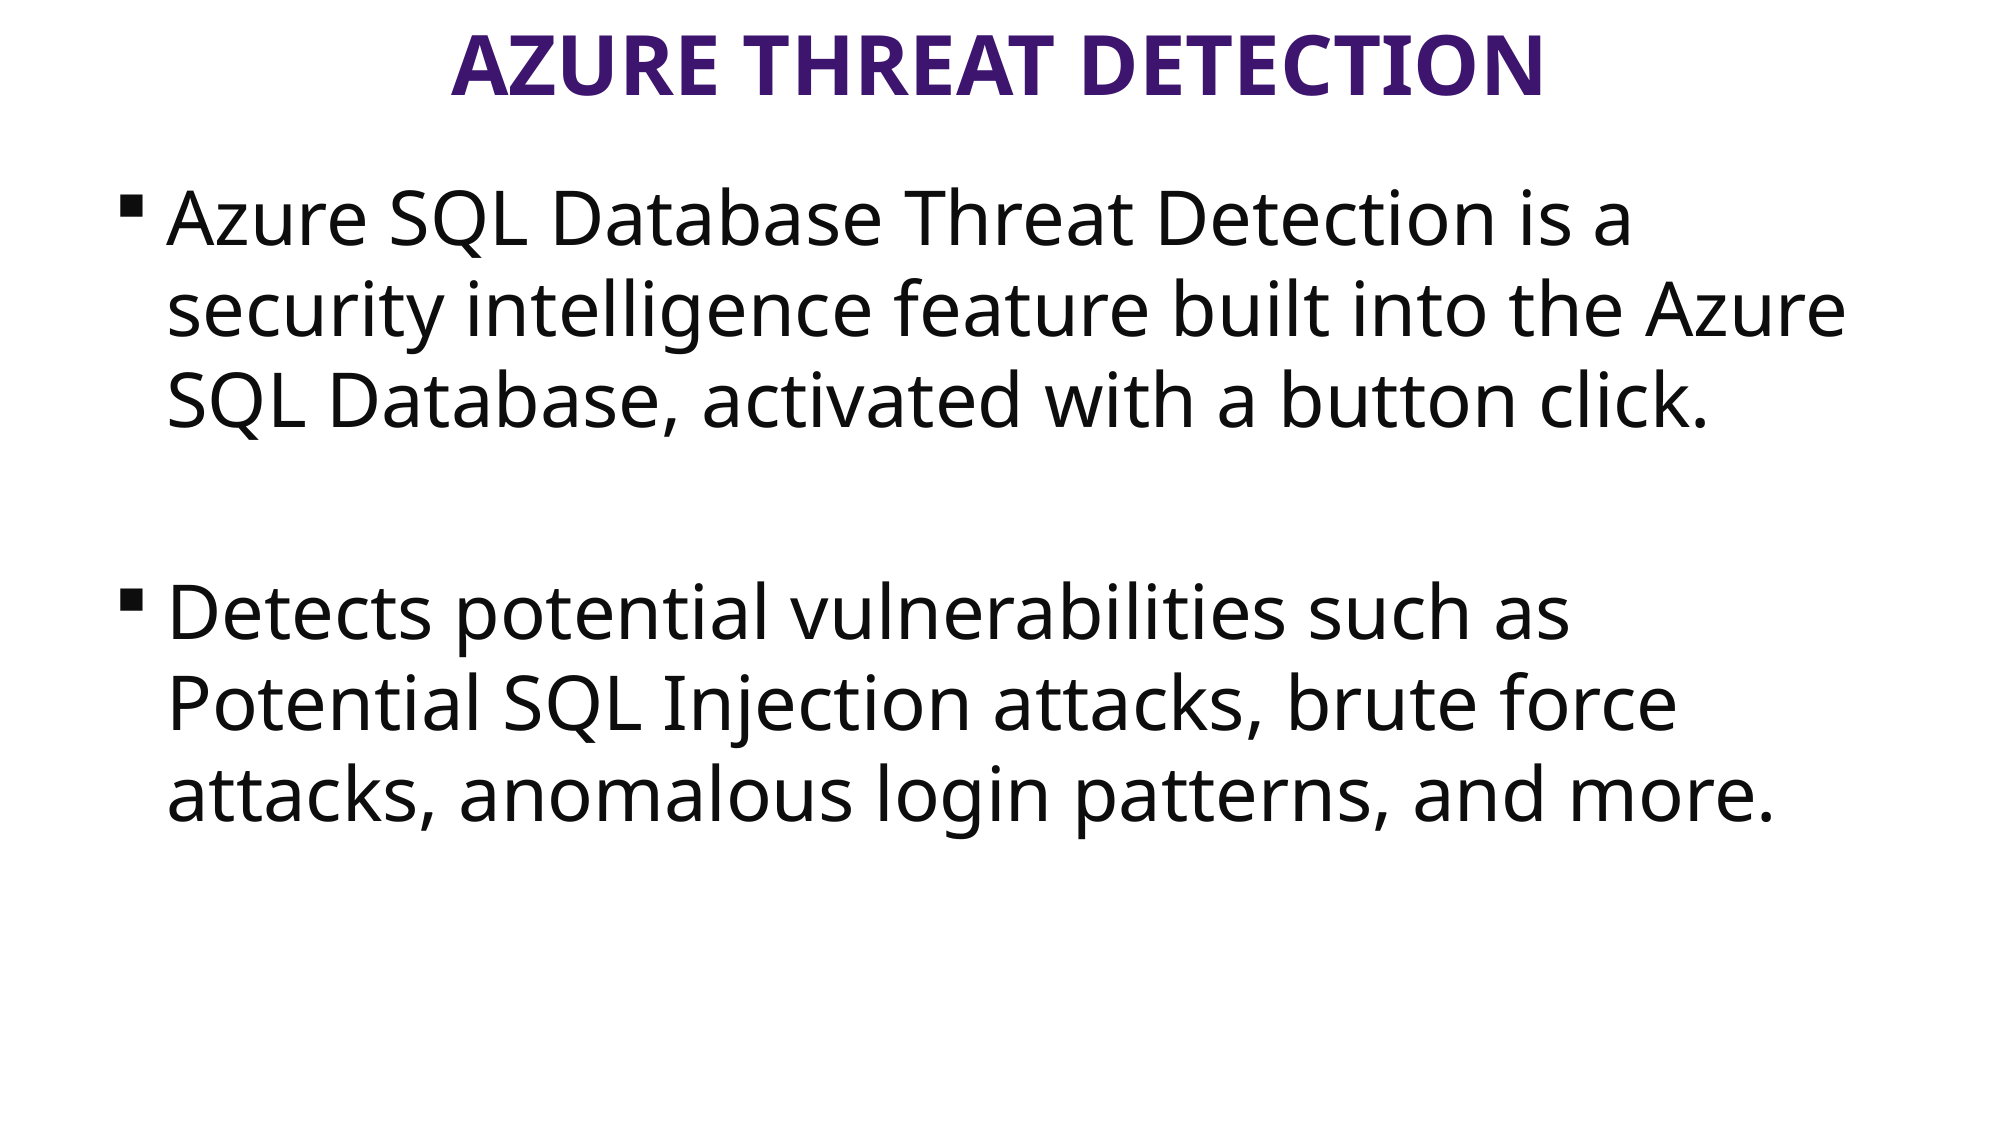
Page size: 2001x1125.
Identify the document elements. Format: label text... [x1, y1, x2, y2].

title AZURE threat detection [0, 0, 2000, 125]
list Azure SQL Database Threat Detection is a security intelligence feature built into the Azure SQL Database, activated with a button click. Detects potential vulnerabilities such as Potential SQL Injection attacks, brute force attacks, anomalous login patterns, and more. [99, 162, 1900, 963]
